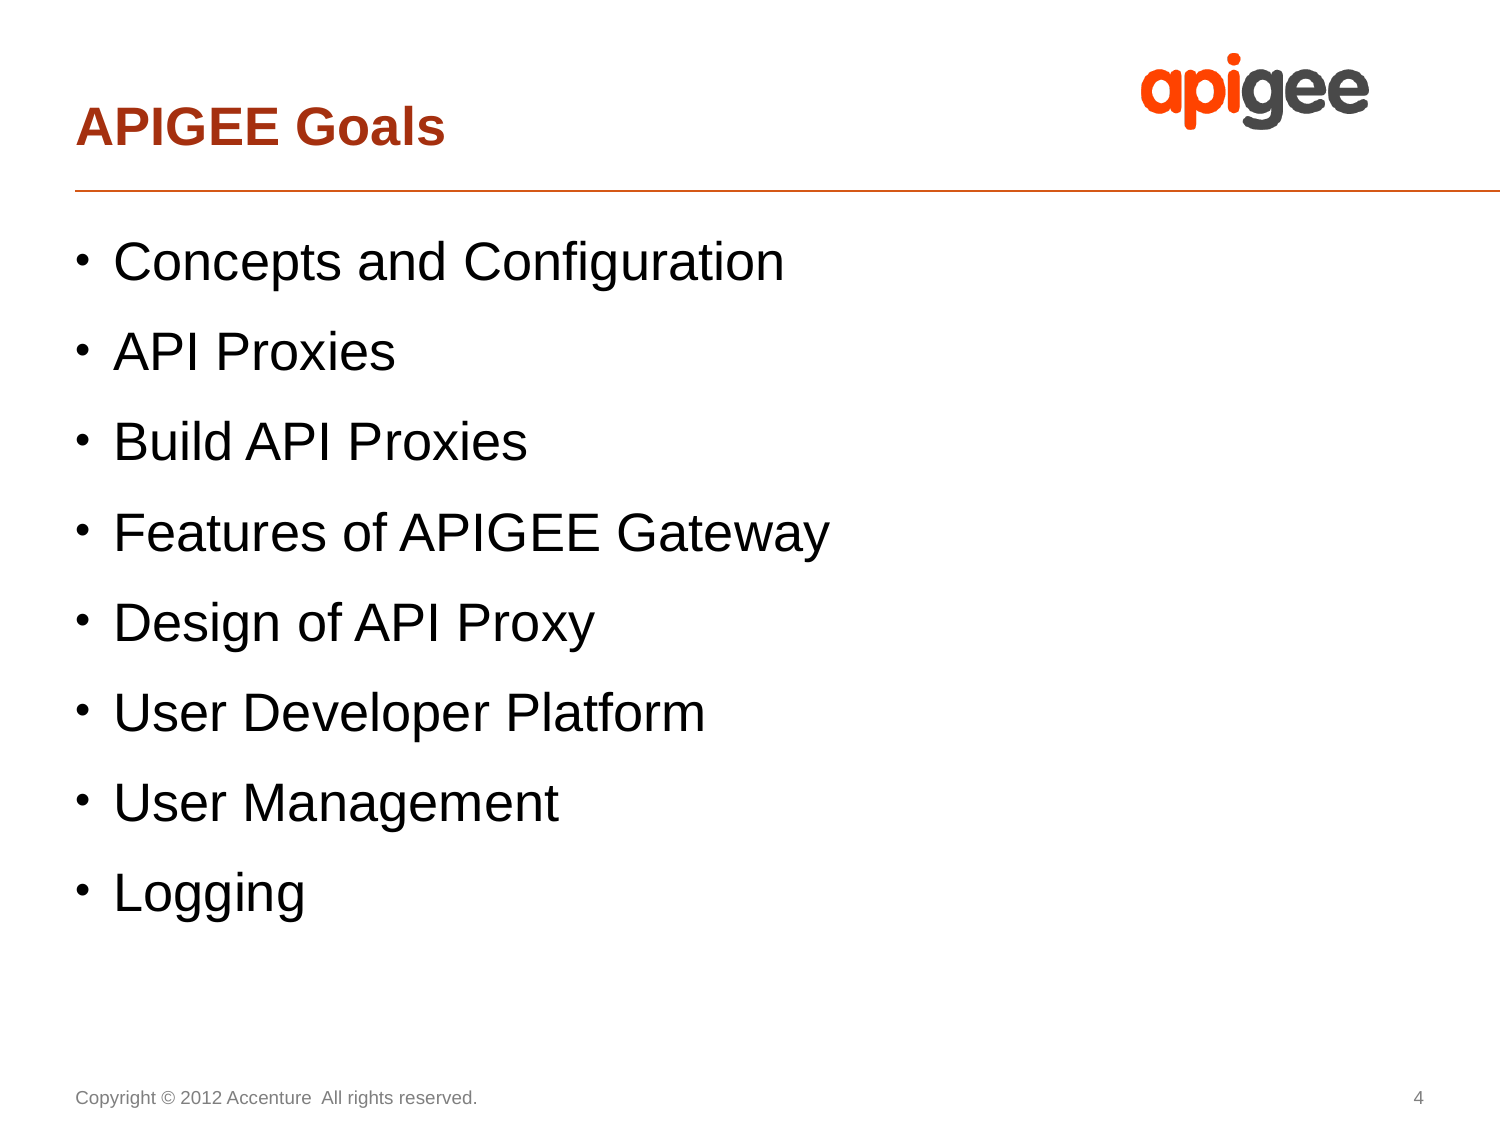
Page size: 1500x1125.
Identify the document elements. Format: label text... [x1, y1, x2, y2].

list Concepts and Configuration API Proxies Build API Proxies Features of APIGEE Gateway Design of API Proxy User Developer Platform User Management Logging [75, 226, 1425, 1018]
title APIGEE Goals [75, 27, 1422, 157]
